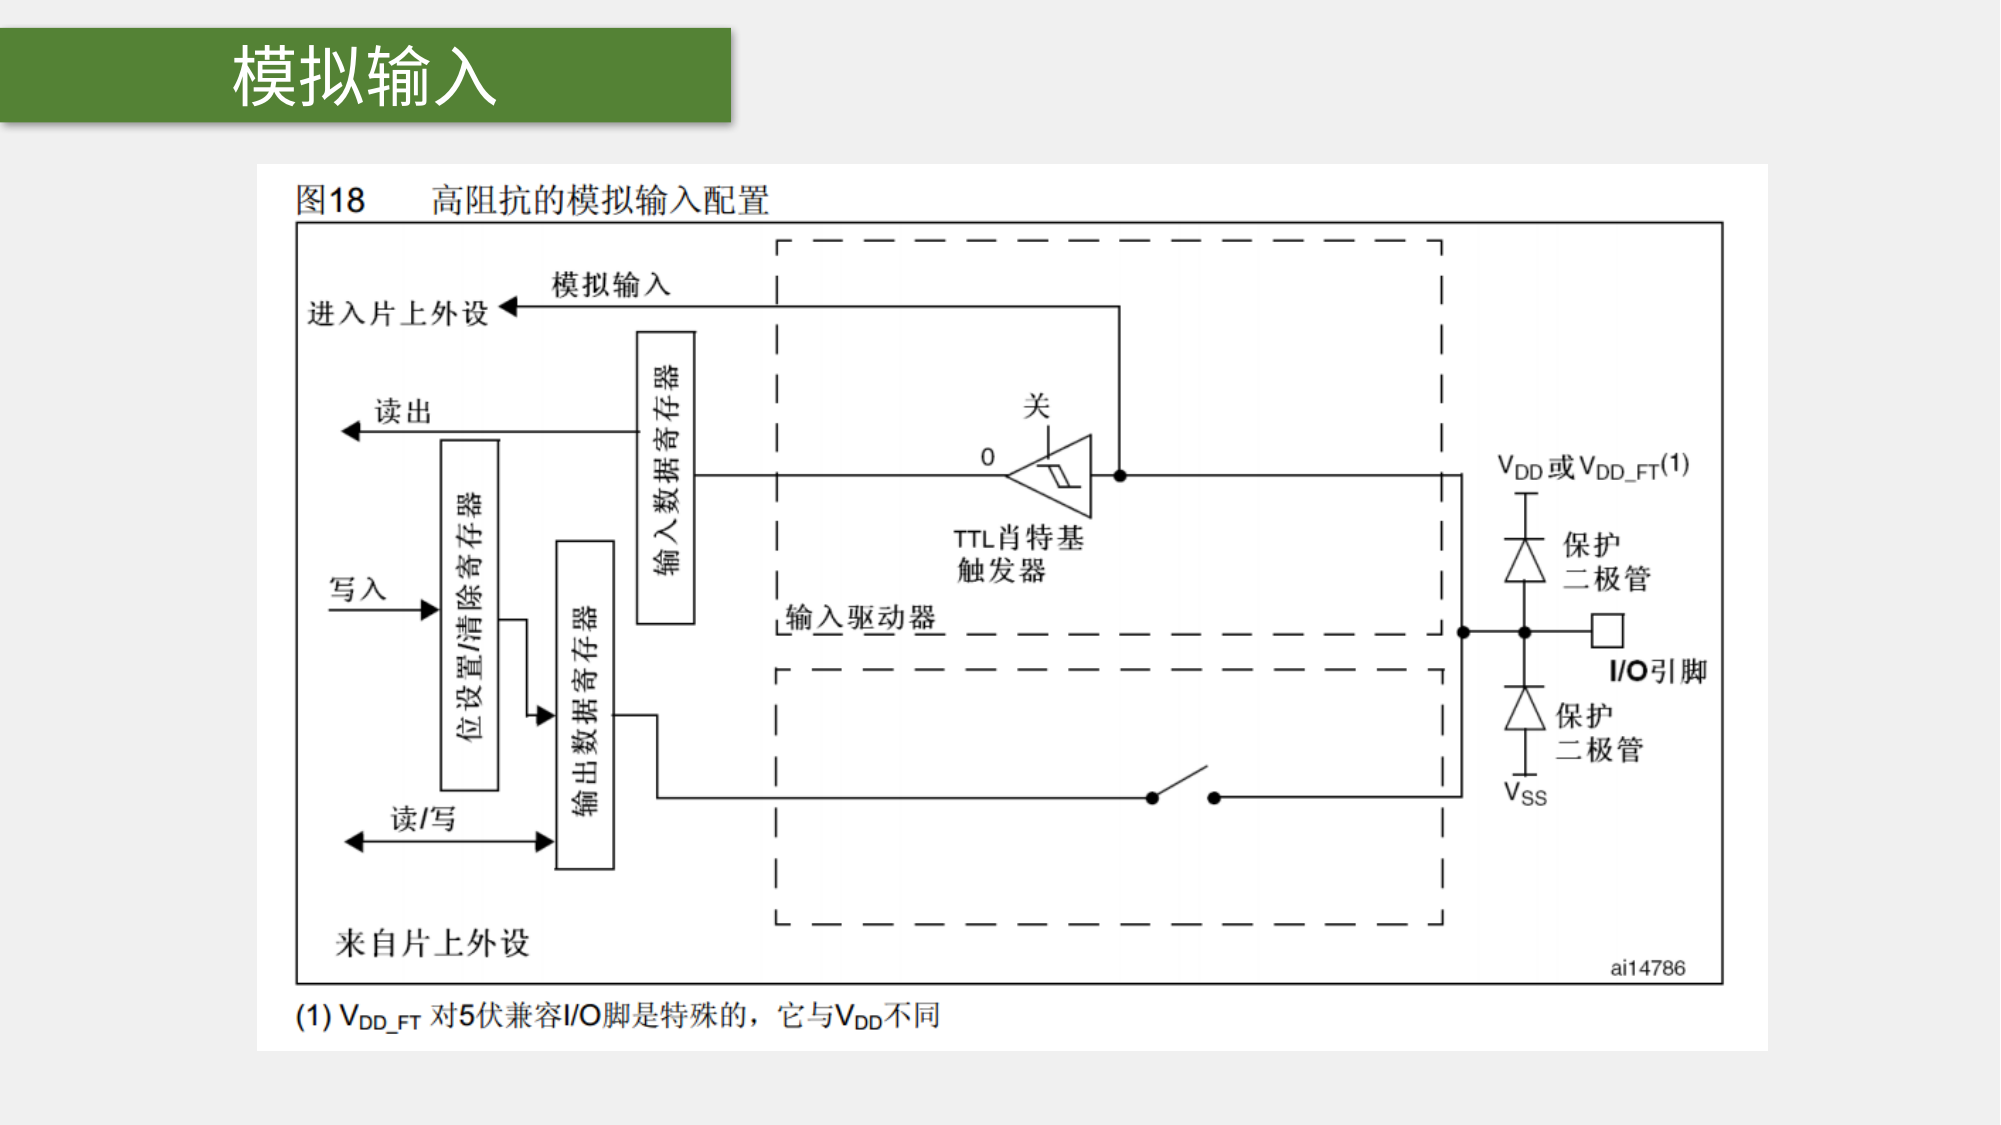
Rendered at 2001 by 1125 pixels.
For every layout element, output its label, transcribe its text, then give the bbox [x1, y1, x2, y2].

text_box 模拟输入 [0, 27, 732, 123]
picture [257, 164, 1768, 1051]
